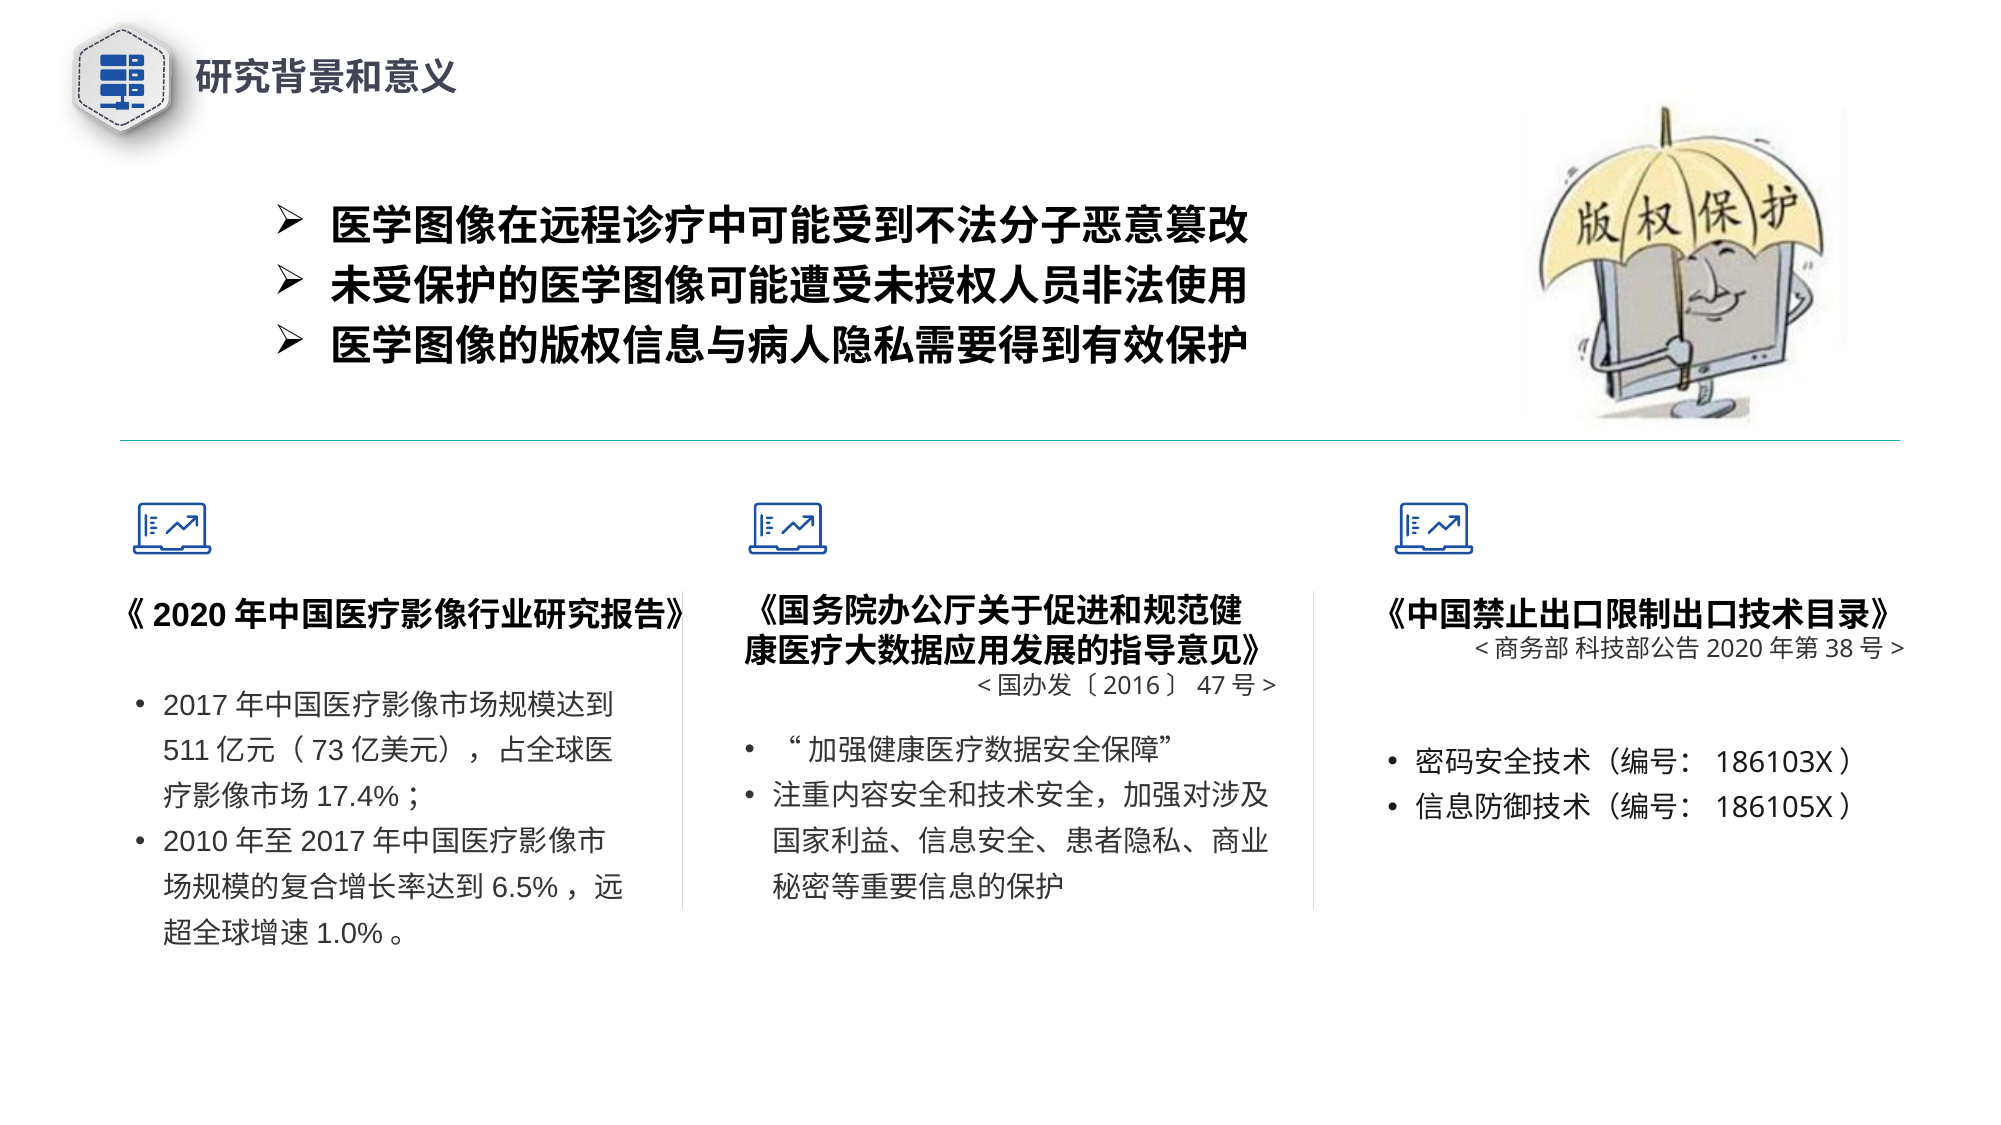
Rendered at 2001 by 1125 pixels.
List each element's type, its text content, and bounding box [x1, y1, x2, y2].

text_box 《国务院办公厅关于促进和规范健 康医疗大数据应用发展的指导意见》 <国办发〔2016〕47号> [729, 554, 1258, 735]
text_box [1394, 502, 1474, 555]
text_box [66, 28, 177, 128]
text_box 《2020年中国医疗影像行业研究报告》 [96, 580, 618, 646]
text_box [748, 502, 828, 555]
text_box 《中国禁止出口限制出口技术目录》 <商务部 科技部公告2020年第38号> [1358, 570, 1886, 685]
text_box 2017年中国医疗影像市场规模达到511亿元（73亿美元），占全球医疗影像市场17.4%； 2010年至2017年中国医疗影像市场规模的复合增长率达到6.5%，远超全球增速1.0%。 [120, 667, 642, 971]
text_box 密码安全技术（编号：186103X） 信息防御技术（编号：186105X） [1372, 724, 1901, 846]
text_box “加强健康医疗数据安全保障” 注重内容安全和技术安全，加强对涉及国家利益、信息安全、患者隐私、商业秘密等重要信息的保护 [729, 712, 1295, 911]
text_box 研究背景和意义 [184, 47, 492, 104]
text_box [132, 502, 212, 555]
text_box 医学图像在远程诊疗中可能受到不法分子恶意篡改 未受保护的医学图像可能遭受未授权人员非法使用 医学图像的版权信息与病人隐私需要得到有效保护 [259, 181, 1514, 419]
picture [1514, 89, 1866, 434]
